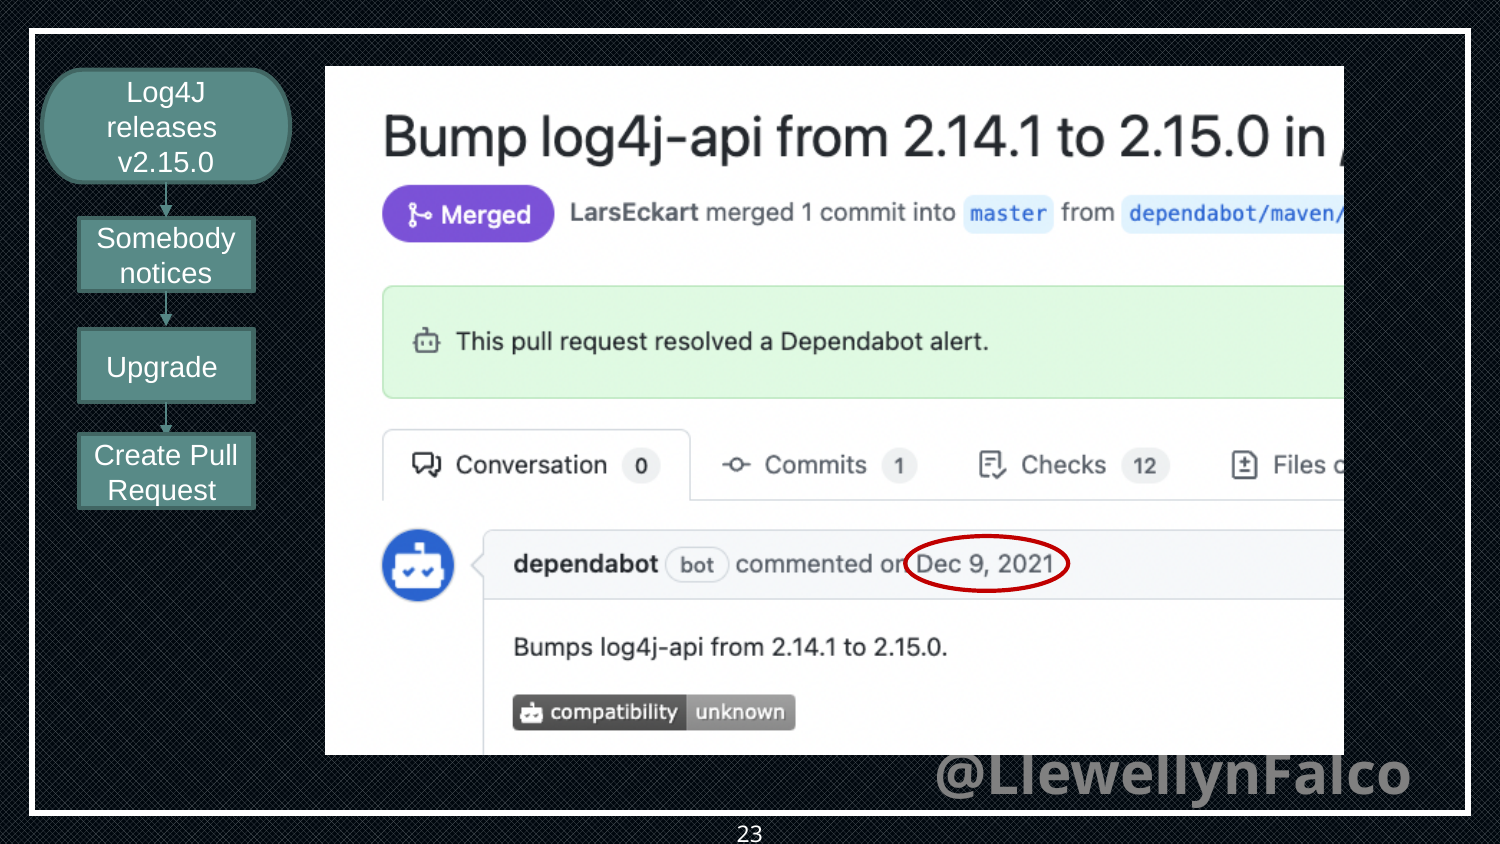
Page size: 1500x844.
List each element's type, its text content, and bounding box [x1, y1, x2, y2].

slide_number 23 [0, 804, 1500, 840]
text_box Log4J releases v2.15.0 [39, 67, 293, 185]
picture [325, 66, 1345, 756]
text_box Somebody notices [77, 216, 256, 293]
text_box Create Pull Request [77, 432, 256, 510]
text_box Upgrade [77, 327, 256, 404]
